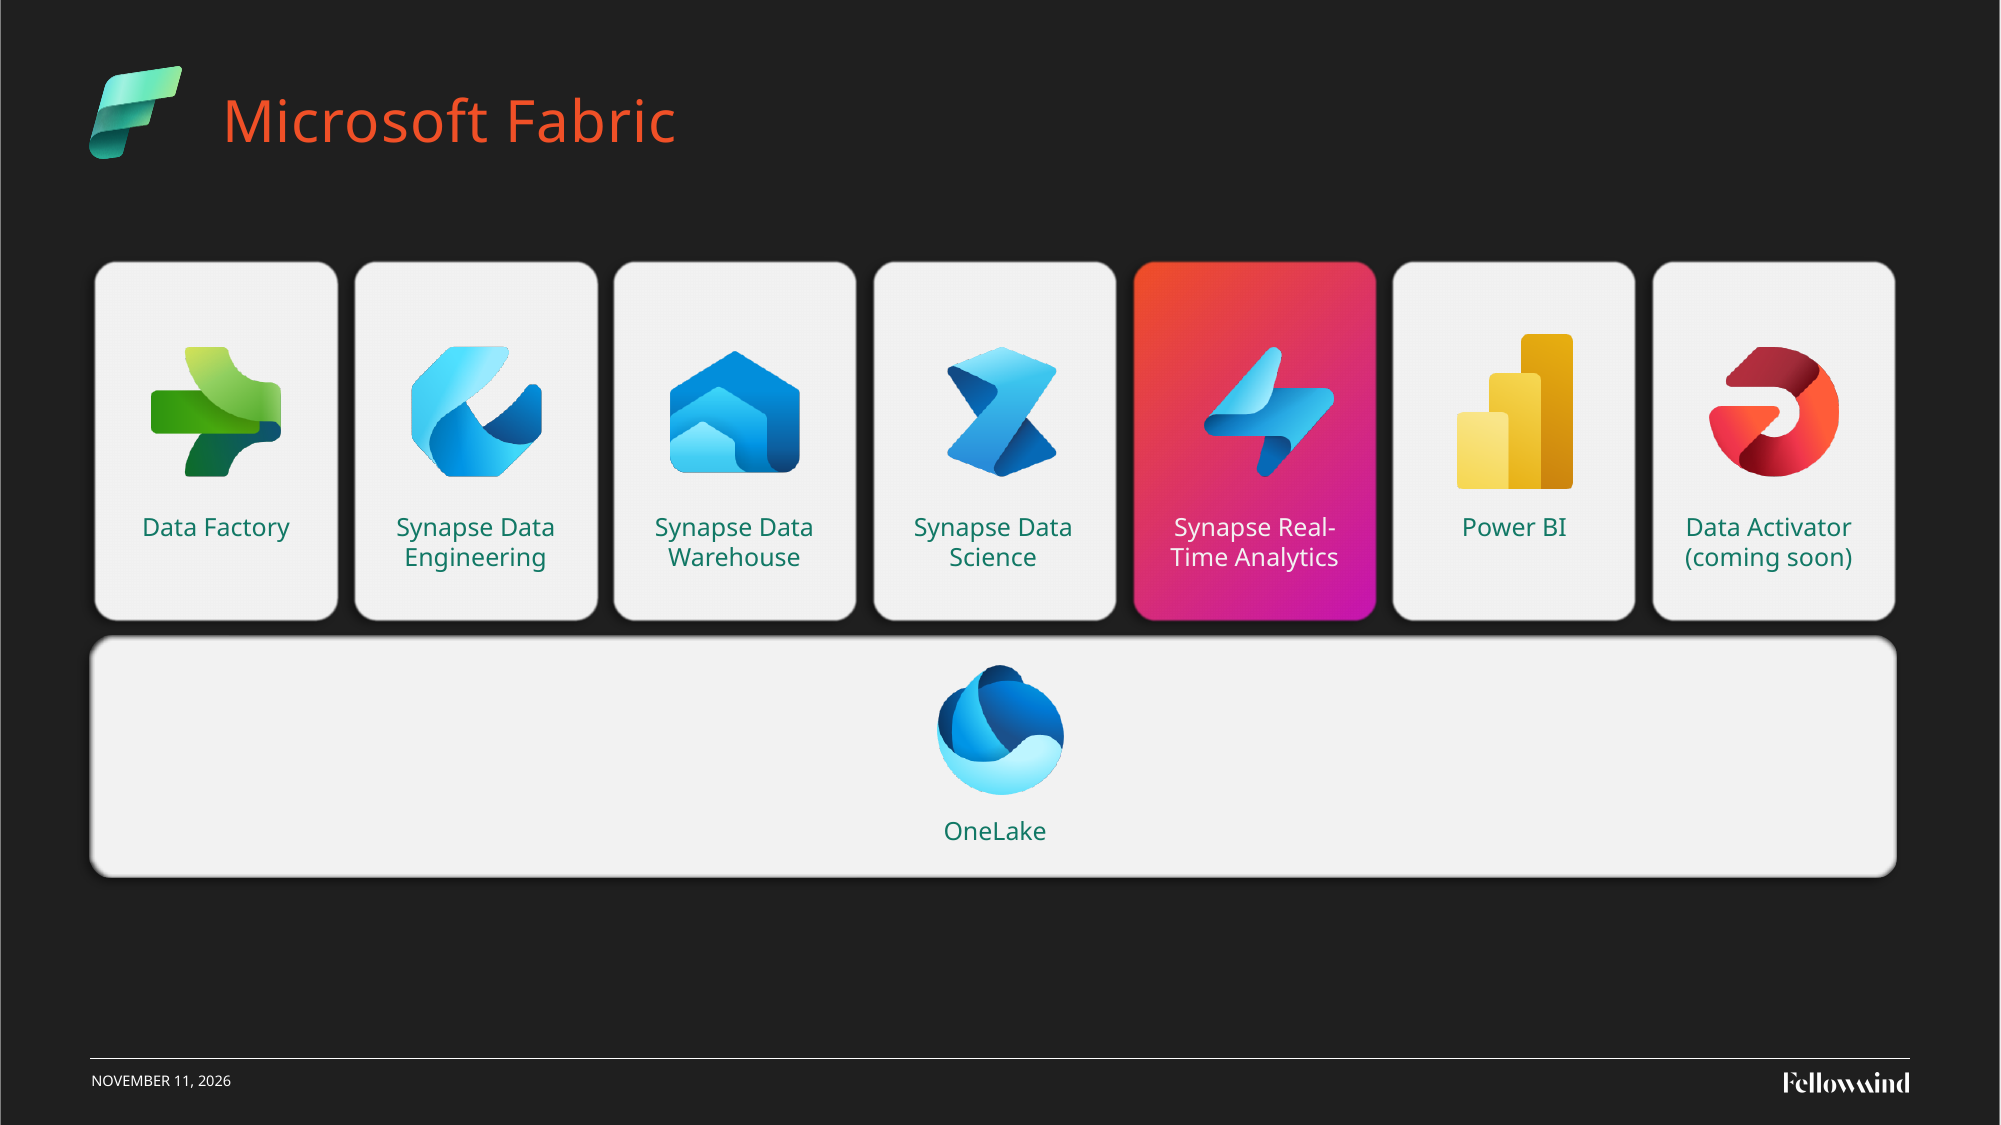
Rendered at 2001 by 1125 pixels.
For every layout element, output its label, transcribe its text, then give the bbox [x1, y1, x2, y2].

text_box [1653, 262, 1895, 620]
picture [138, 334, 294, 489]
text_box [874, 579, 1116, 620]
picture [922, 650, 1078, 809]
text_box [95, 550, 337, 620]
text_box Synapse Data Science [870, 504, 1116, 579]
text_box Power BI [1391, 504, 1637, 550]
text_box [355, 262, 597, 504]
text_box [1134, 262, 1376, 504]
text_box [1393, 262, 1635, 504]
text_box [874, 262, 1116, 504]
title Microsoft Fabric [221, 61, 1911, 176]
text_box OneLake [872, 807, 1118, 853]
picture [1784, 1072, 1909, 1093]
text_box Data Factory [93, 504, 339, 550]
text_box [1134, 579, 1376, 620]
picture [1696, 334, 1852, 489]
text_box [95, 262, 337, 504]
picture [922, 334, 1078, 489]
picture [657, 334, 812, 489]
picture [1437, 334, 1592, 489]
text_box Synapse Data Engineering [353, 504, 599, 579]
text_box [614, 579, 856, 620]
text_box [614, 262, 856, 504]
picture [89, 66, 182, 159]
picture [399, 334, 554, 489]
picture [1191, 334, 1347, 489]
text_box Data Activator (coming soon) [1646, 504, 1892, 579]
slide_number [91, 1059, 255, 1105]
text_box [355, 579, 597, 620]
text_box [94, 640, 1894, 875]
text_box Synapse Data Warehouse [612, 504, 857, 579]
text_box [1393, 550, 1635, 620]
text_box Synapse Real-Time Analytics [1132, 504, 1378, 579]
